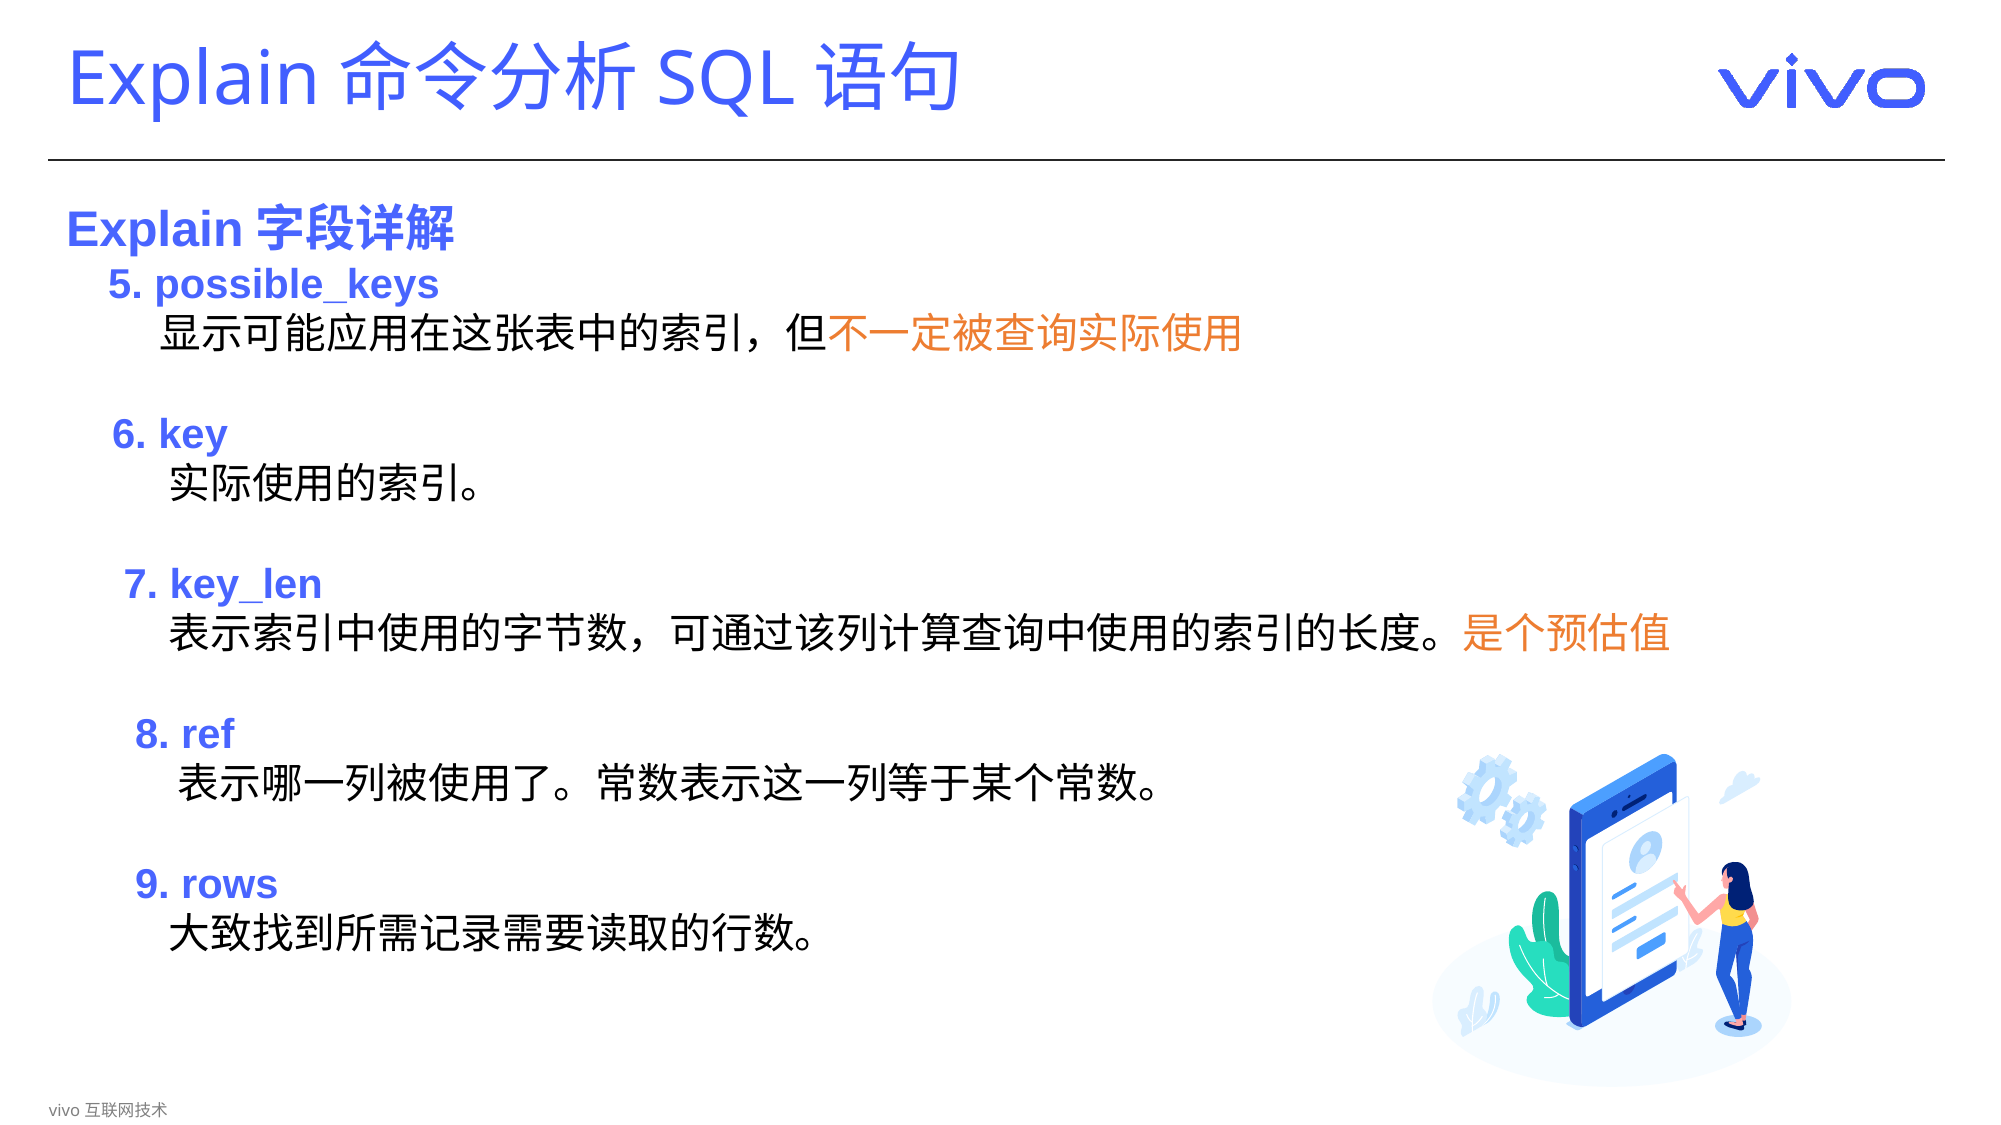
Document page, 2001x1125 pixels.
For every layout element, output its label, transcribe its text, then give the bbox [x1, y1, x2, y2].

text_box Explain字段详解 5. possible_keys 显示可能应用在这张表中的索引，但不一定被查询实际使用 6. key 实际使用的索引。 7. key_len 表示索引中使用的字节数，可通过该列计算查询中使用的索引的长度。是个预估值 8. ref 表示哪一列被使用了。常数表示这一列等于某个常数。 9. rows 大致找到所需记录需要读取的行数。 [51, 189, 1921, 965]
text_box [1414, 753, 1809, 1087]
picture [1782, 53, 1925, 108]
title Explain命令分析SQL语句 [51, 0, 1782, 160]
